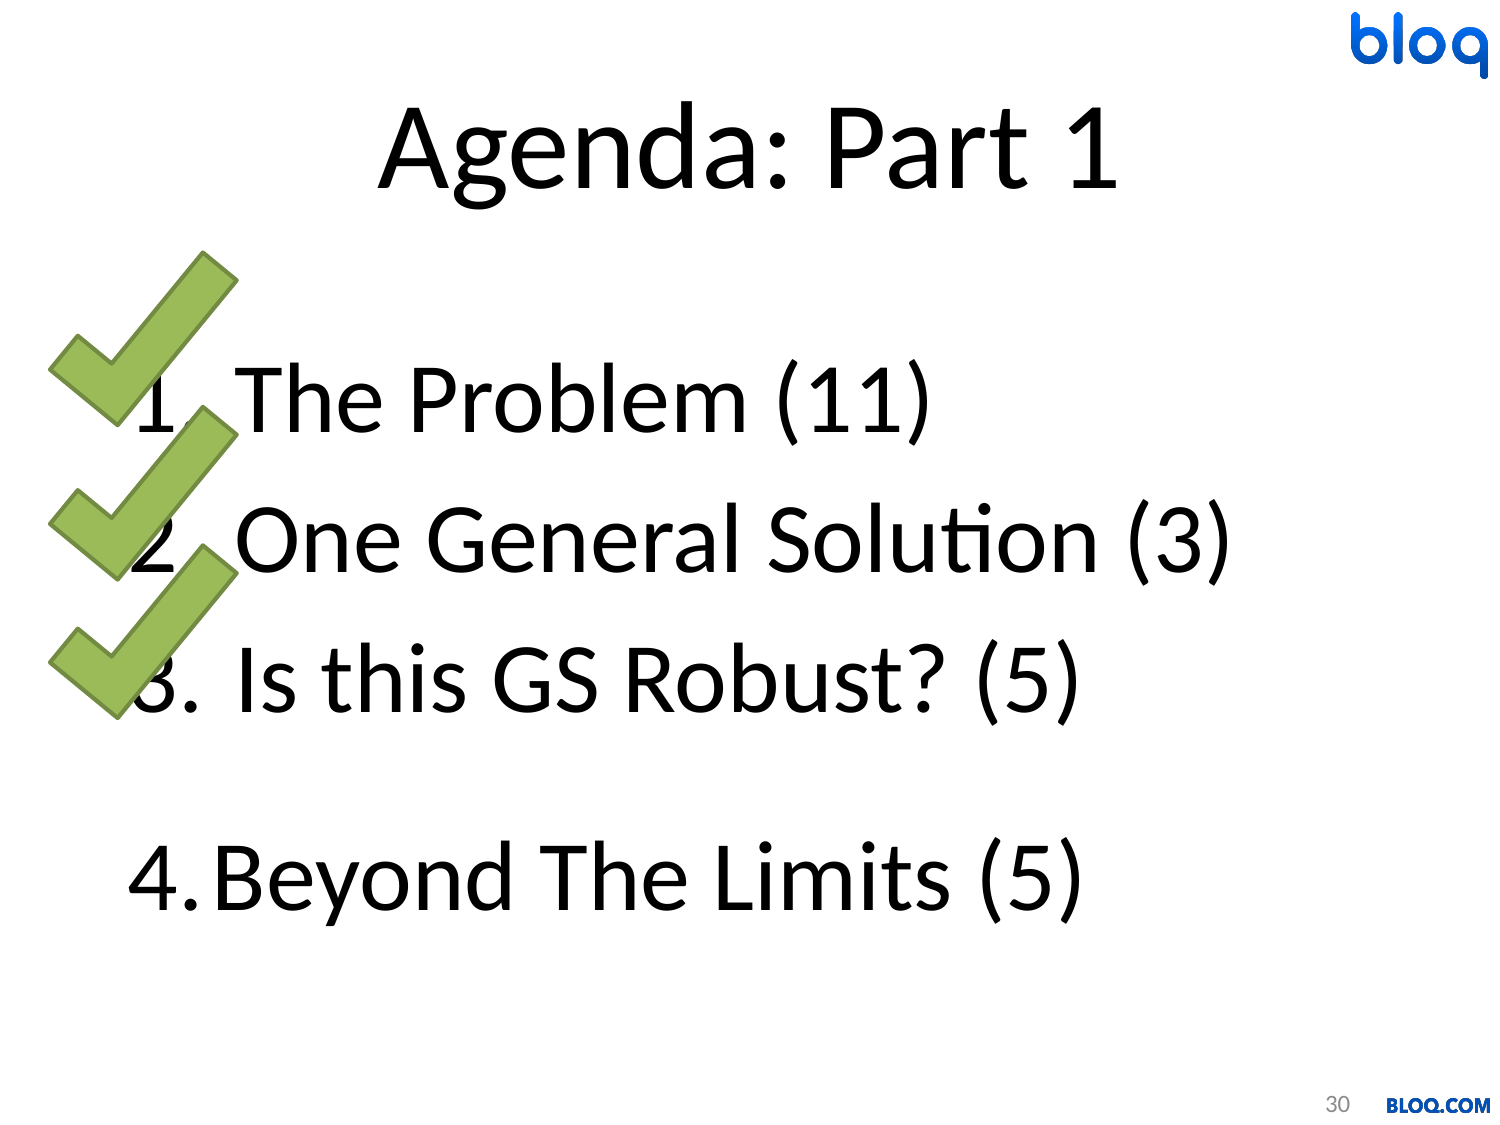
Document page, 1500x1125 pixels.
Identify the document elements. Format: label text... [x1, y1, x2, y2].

picture [1387, 1098, 1491, 1113]
text_box [47, 404, 239, 582]
text_box [47, 250, 239, 428]
slide_number 30 [1015, 1072, 1366, 1125]
picture [1350, 12, 1488, 79]
list The Problem (11) One General Solution (3) Is this GS Robust? (5) Beyond The Limits (5) [112, 324, 1500, 888]
title Agenda: Part 1 [75, 45, 1425, 233]
text_box [47, 543, 239, 721]
